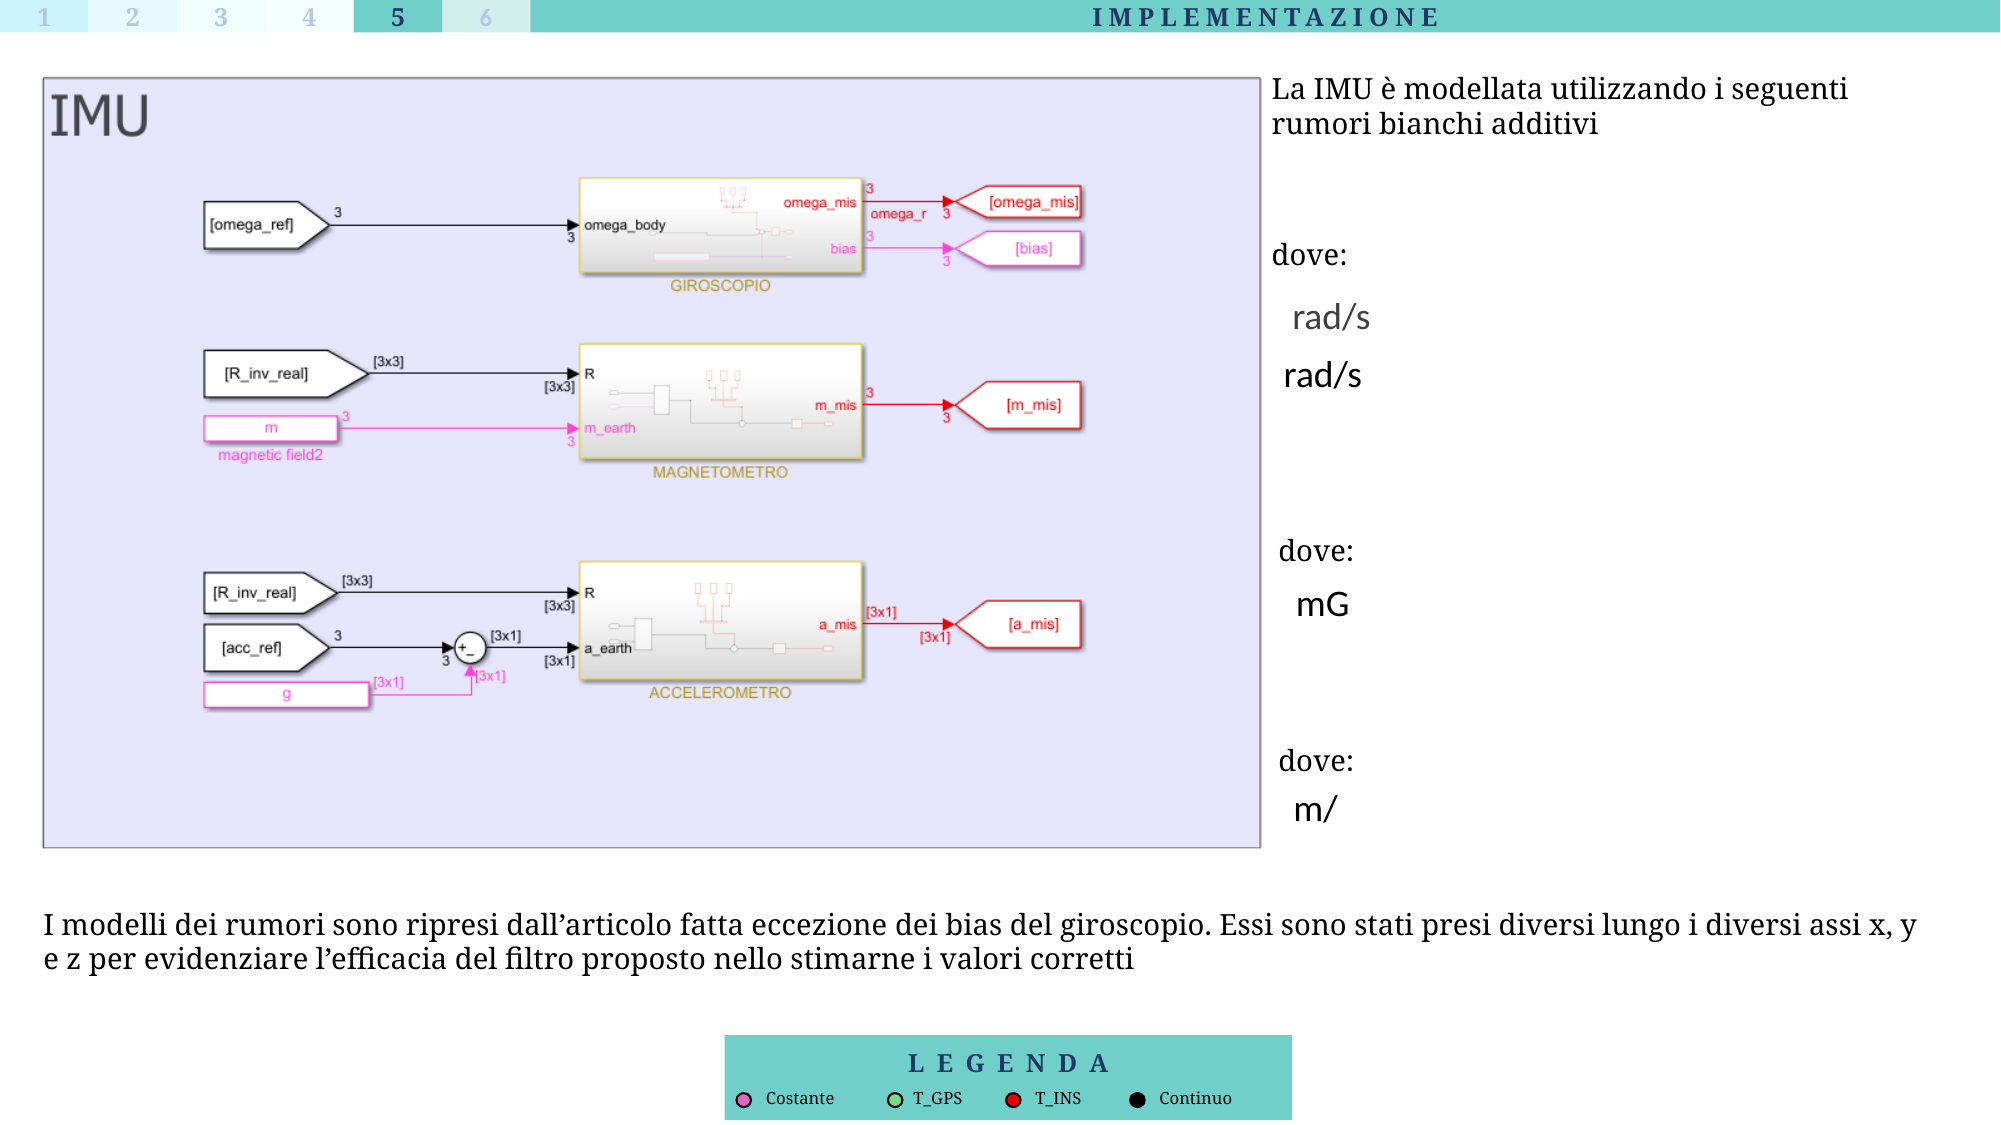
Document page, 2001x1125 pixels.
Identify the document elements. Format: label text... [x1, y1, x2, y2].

text_box I modelli dei rumori sono ripresi dall’articolo fatta eccezione dei bias del giroscopio. Essi sono stati presi diversi lungo i diversi assi x, y e z per evidenziare l’efficacia del filtro proposto nello stimarne i valori corretti [28, 898, 1944, 983]
picture [38, 72, 1262, 851]
text_box dove: [1263, 525, 1909, 575]
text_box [0, 0, 2000, 33]
text_box dove: [1263, 734, 1909, 785]
text_box dove: [1262, 229, 1902, 279]
text_box La IMU è modellata utilizzando i seguenti rumori bianchi additivi [1256, 63, 1902, 148]
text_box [724, 1035, 1540, 1121]
